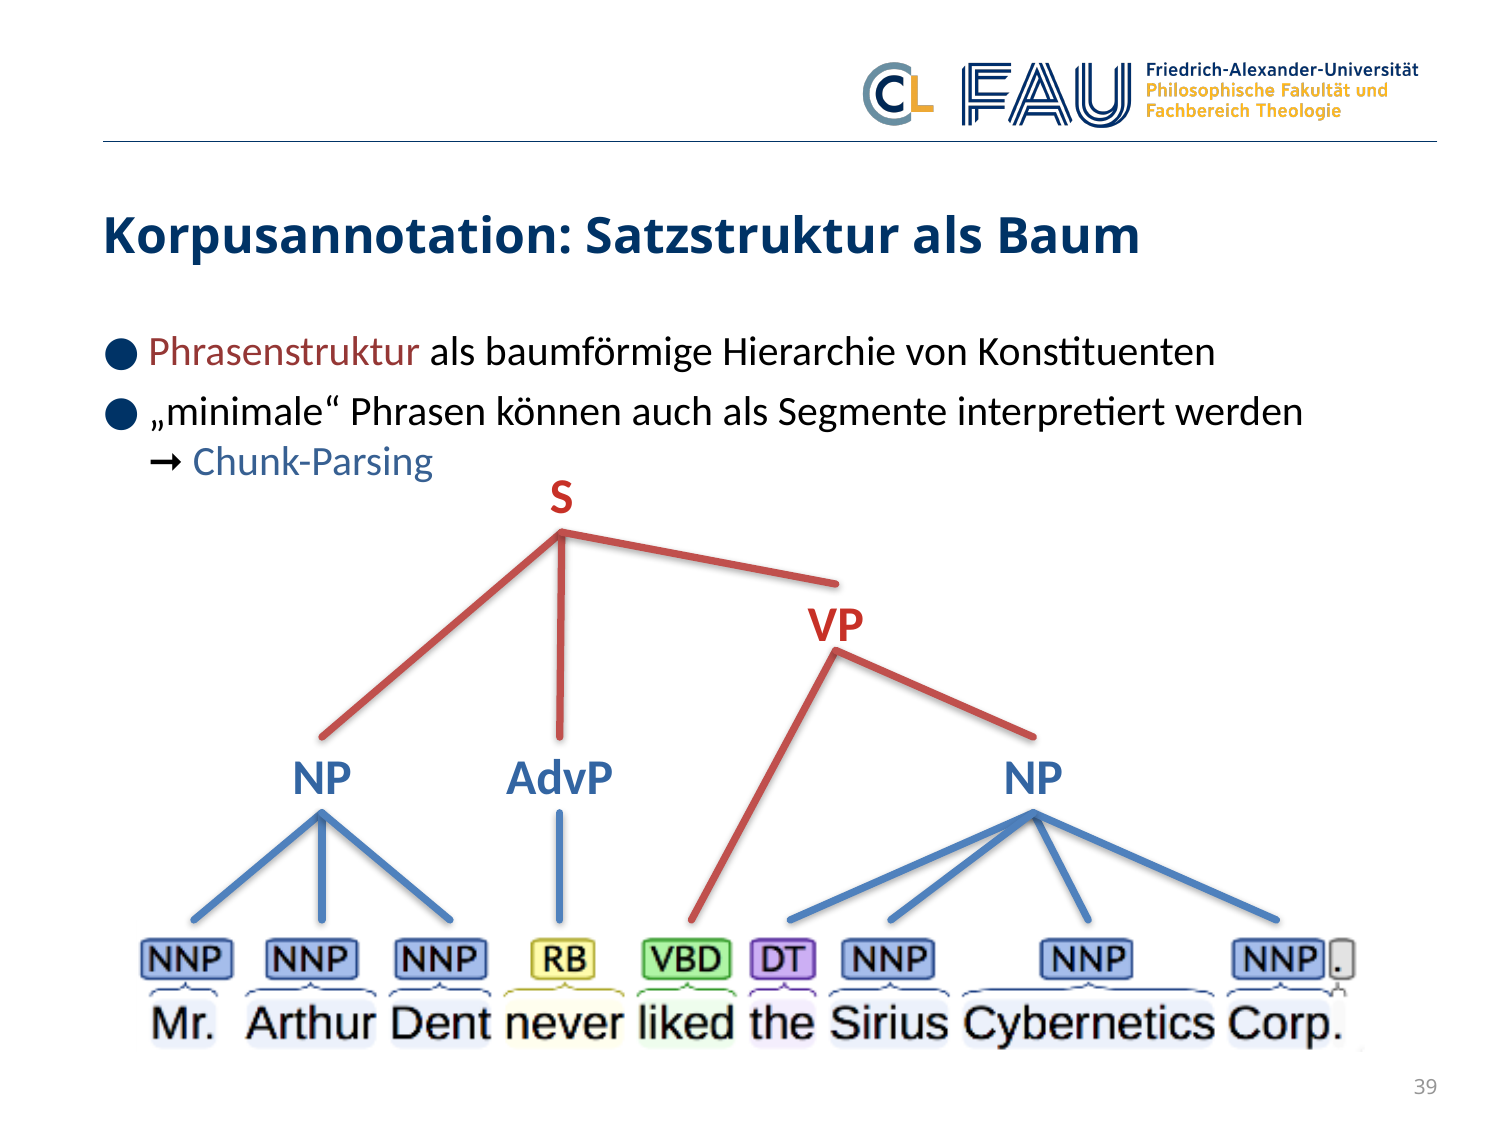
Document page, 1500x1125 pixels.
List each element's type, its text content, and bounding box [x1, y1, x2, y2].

list Phrasenstruktur als baumförmige Hierarchie von Konstituenten „minimale“ Phrasen können auch als Segmente interpretiert werden ➞ Chunk-Parsing [102, 323, 1438, 1052]
picture [844, 46, 1438, 142]
title Korpusannotation: Satzstruktur als Baum [102, 205, 1438, 265]
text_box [135, 456, 1365, 1052]
slide_number 39 [1363, 1051, 1438, 1125]
